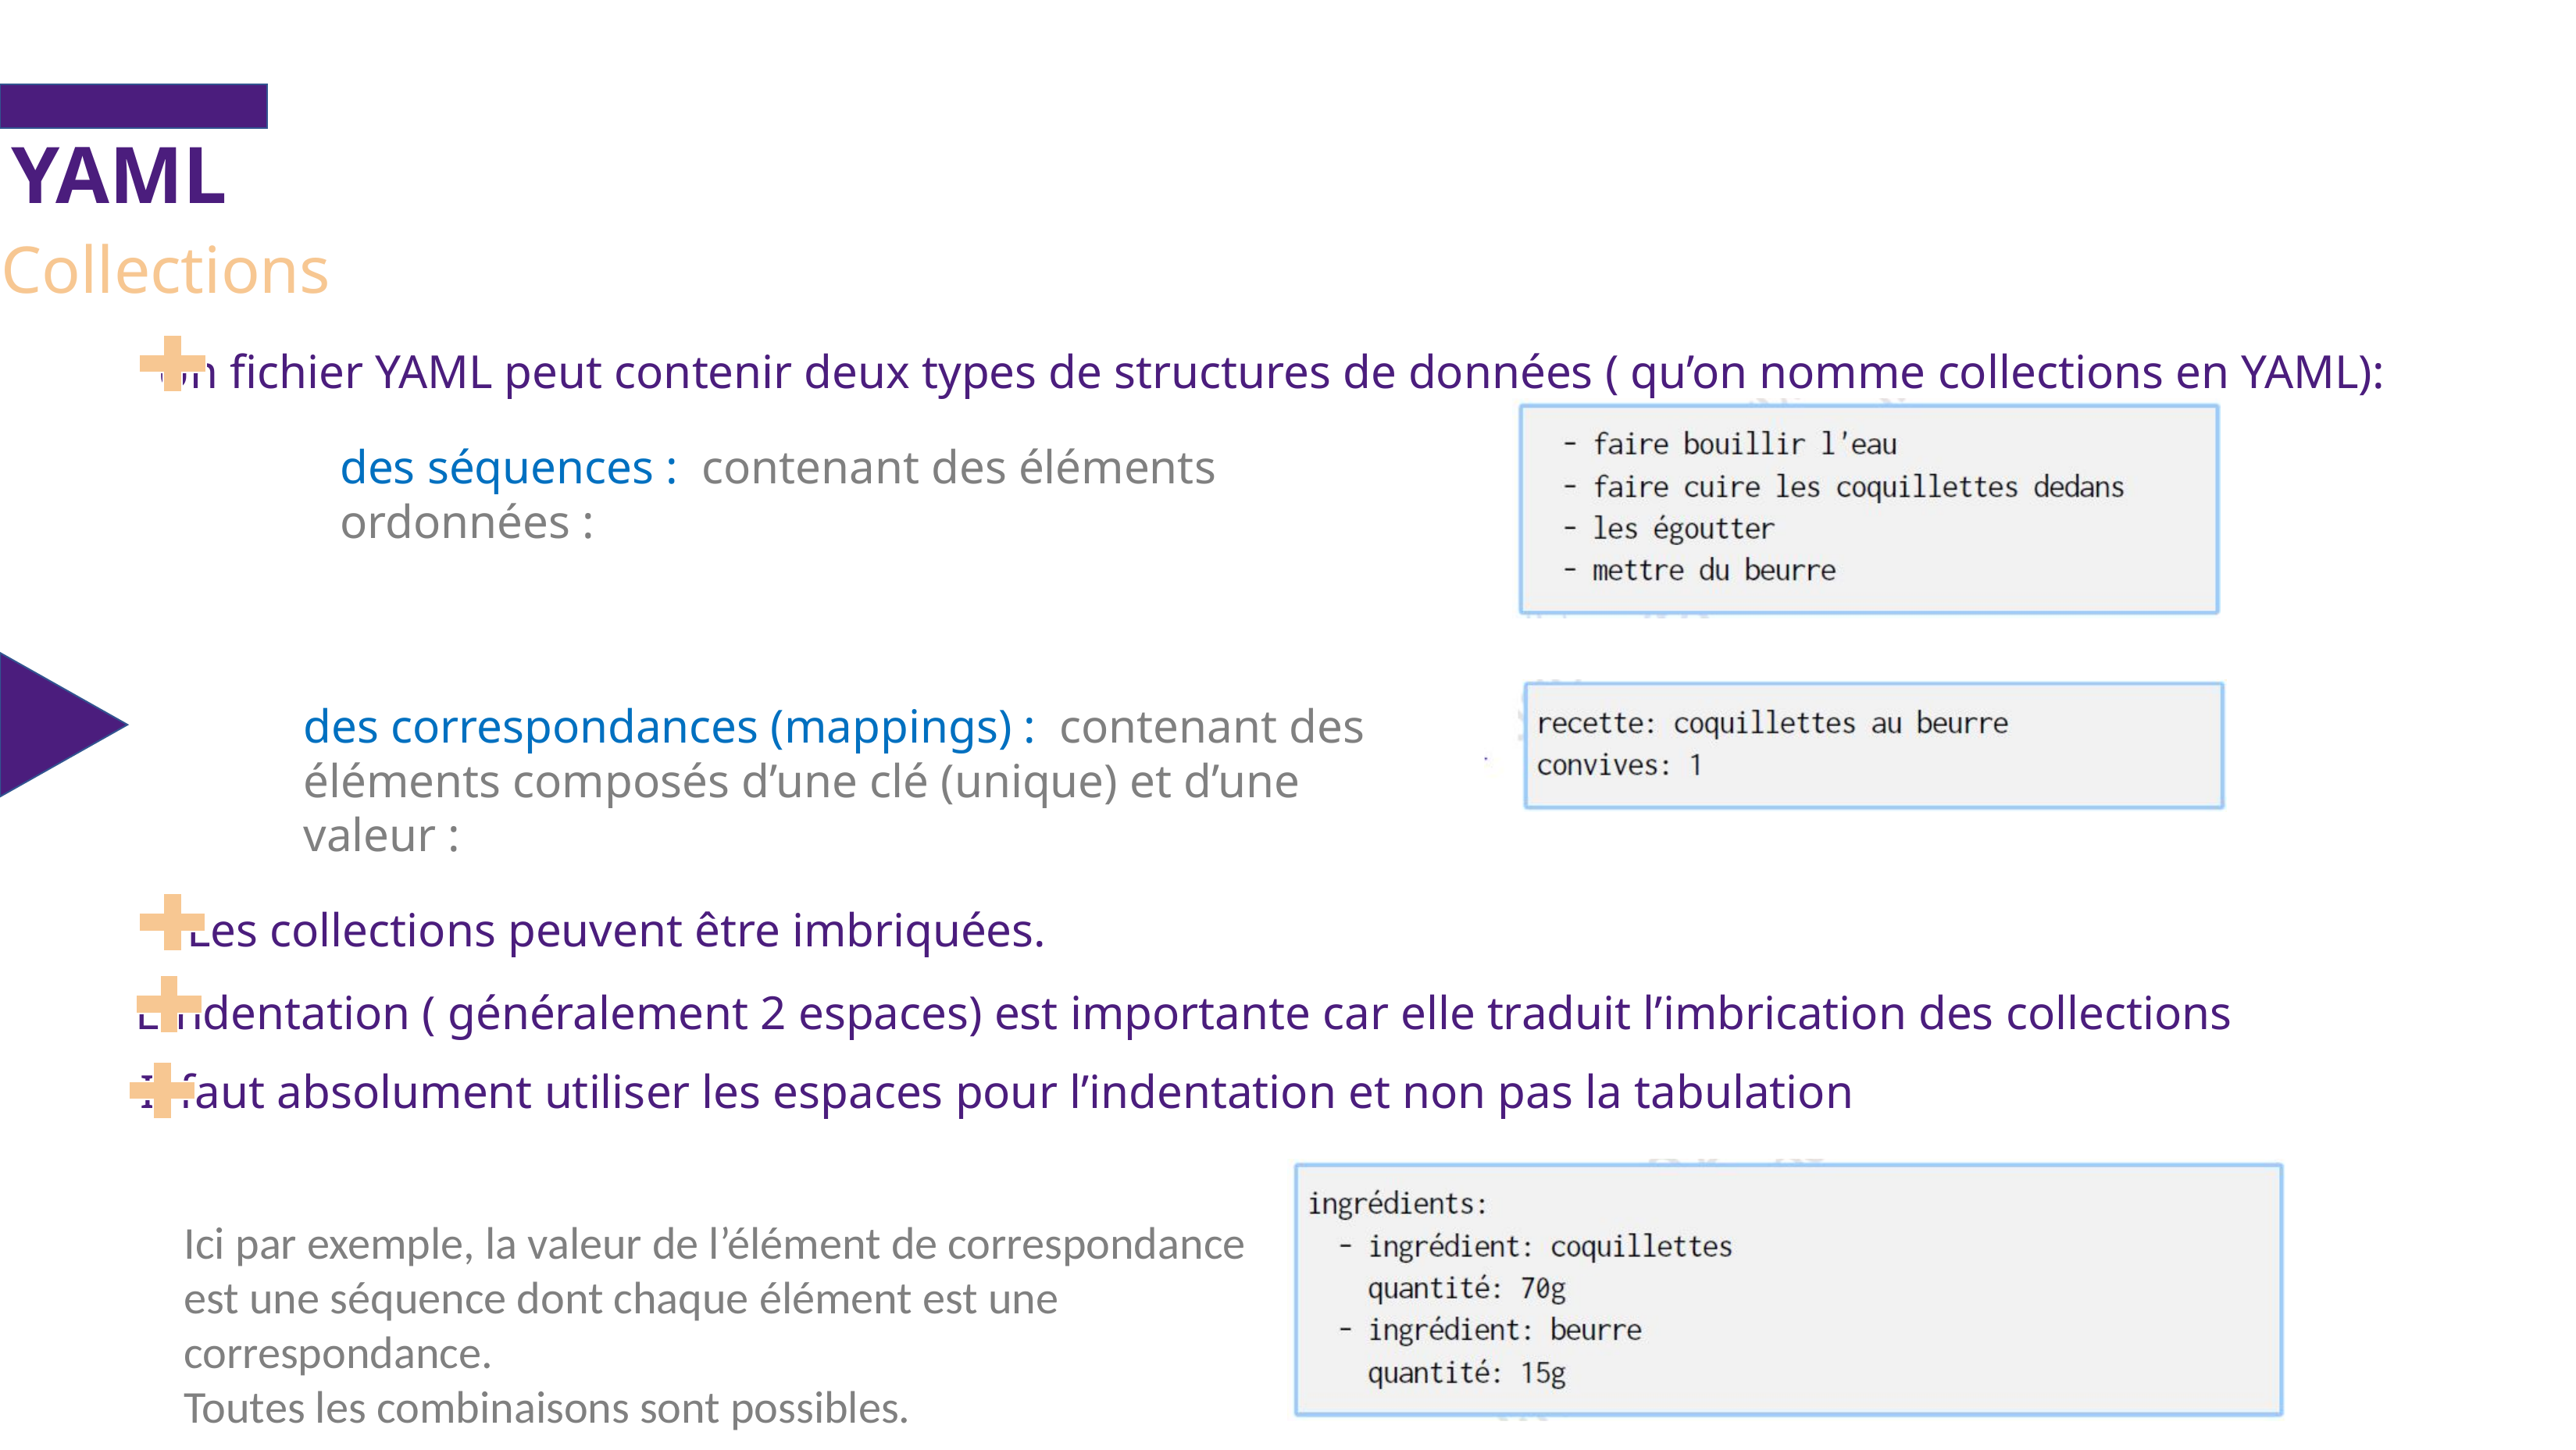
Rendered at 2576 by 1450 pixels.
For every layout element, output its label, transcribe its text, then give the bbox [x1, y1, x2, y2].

text_box [128, 1061, 196, 1120]
text_box L’indentation ( généralement 2 espaces) est importante car elle traduit l’imbrication des collections [123, 978, 2244, 1045]
text_box Il faut absolument utiliser les espaces pour l’indentation et non pas la tabulation [128, 1057, 1865, 1124]
text_box [0, 84, 268, 129]
text_box [138, 334, 207, 393]
text_box [138, 892, 206, 952]
text_box [0, 651, 130, 798]
text_box YAML [0, 119, 1288, 225]
text_box Un fichier YAML peut contenir deux types de structures de données ( qu’on nomme collections en YAML): [145, 337, 2396, 404]
text_box des correspondances (mappings) : contenant des éléments composés d’une clé (unique) et d’une valeur : [291, 691, 1449, 867]
picture [1484, 679, 2227, 812]
text_box Ici par exemple, la valeur de l’élément de correspondance est une séquence dont chaque élément est une correspondance. Toutes les combinaisons sont possibles. [172, 1207, 1294, 1438]
picture [1287, 1159, 2287, 1421]
text_box Les collections peuvent être imbriquées. [175, 896, 1058, 962]
picture [1512, 398, 2221, 618]
text_box [135, 974, 203, 1034]
text_box Collections [0, 223, 343, 312]
text_box des séquences : contenant des éléments ordonnées : [328, 432, 1486, 554]
